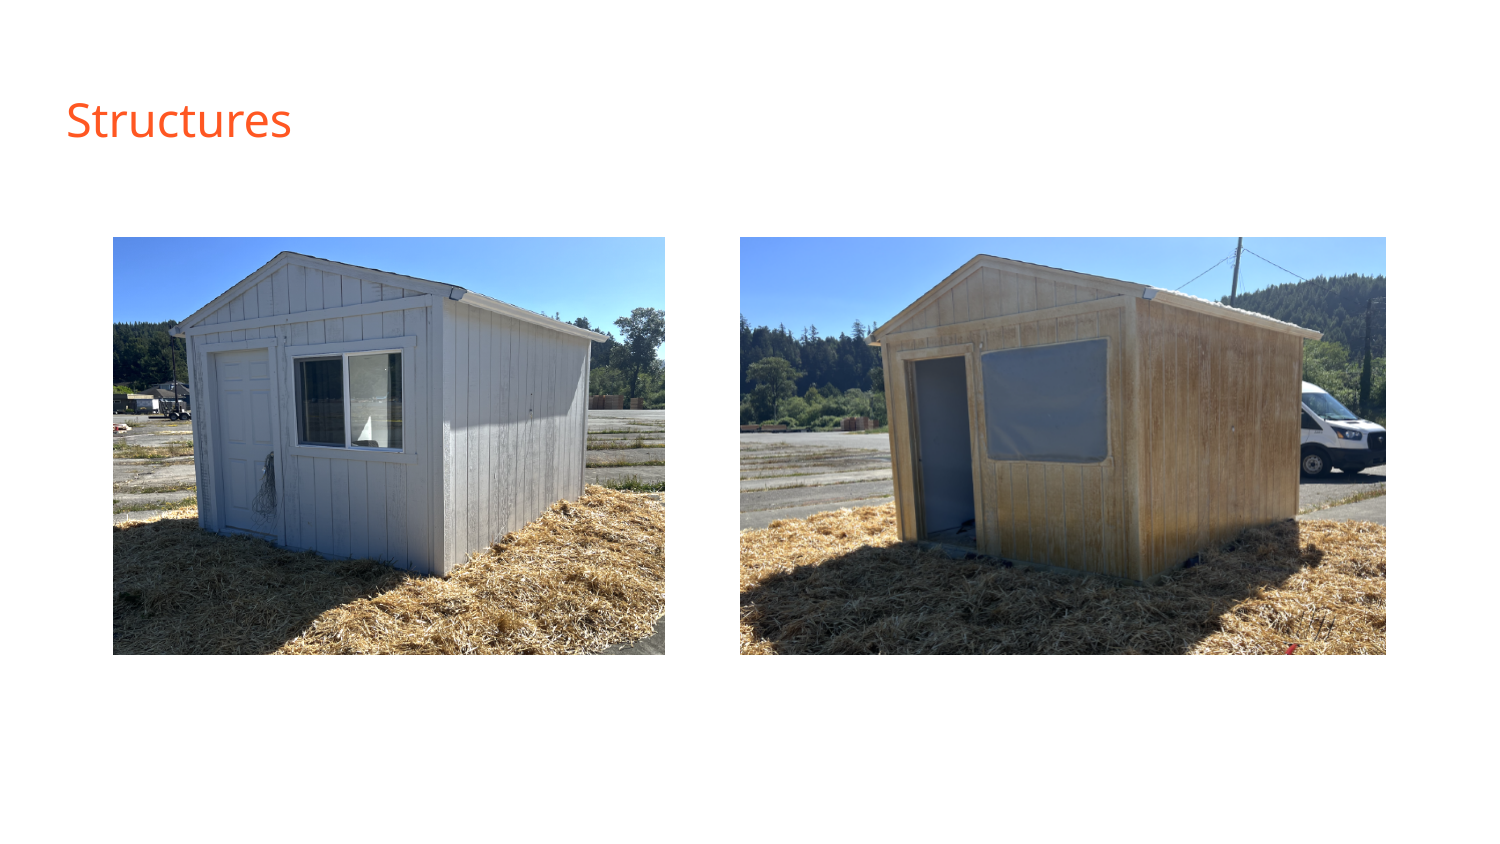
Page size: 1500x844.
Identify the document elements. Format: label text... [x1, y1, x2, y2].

title Structures [51, 72, 1449, 167]
picture [739, 237, 1386, 655]
picture [113, 237, 666, 655]
